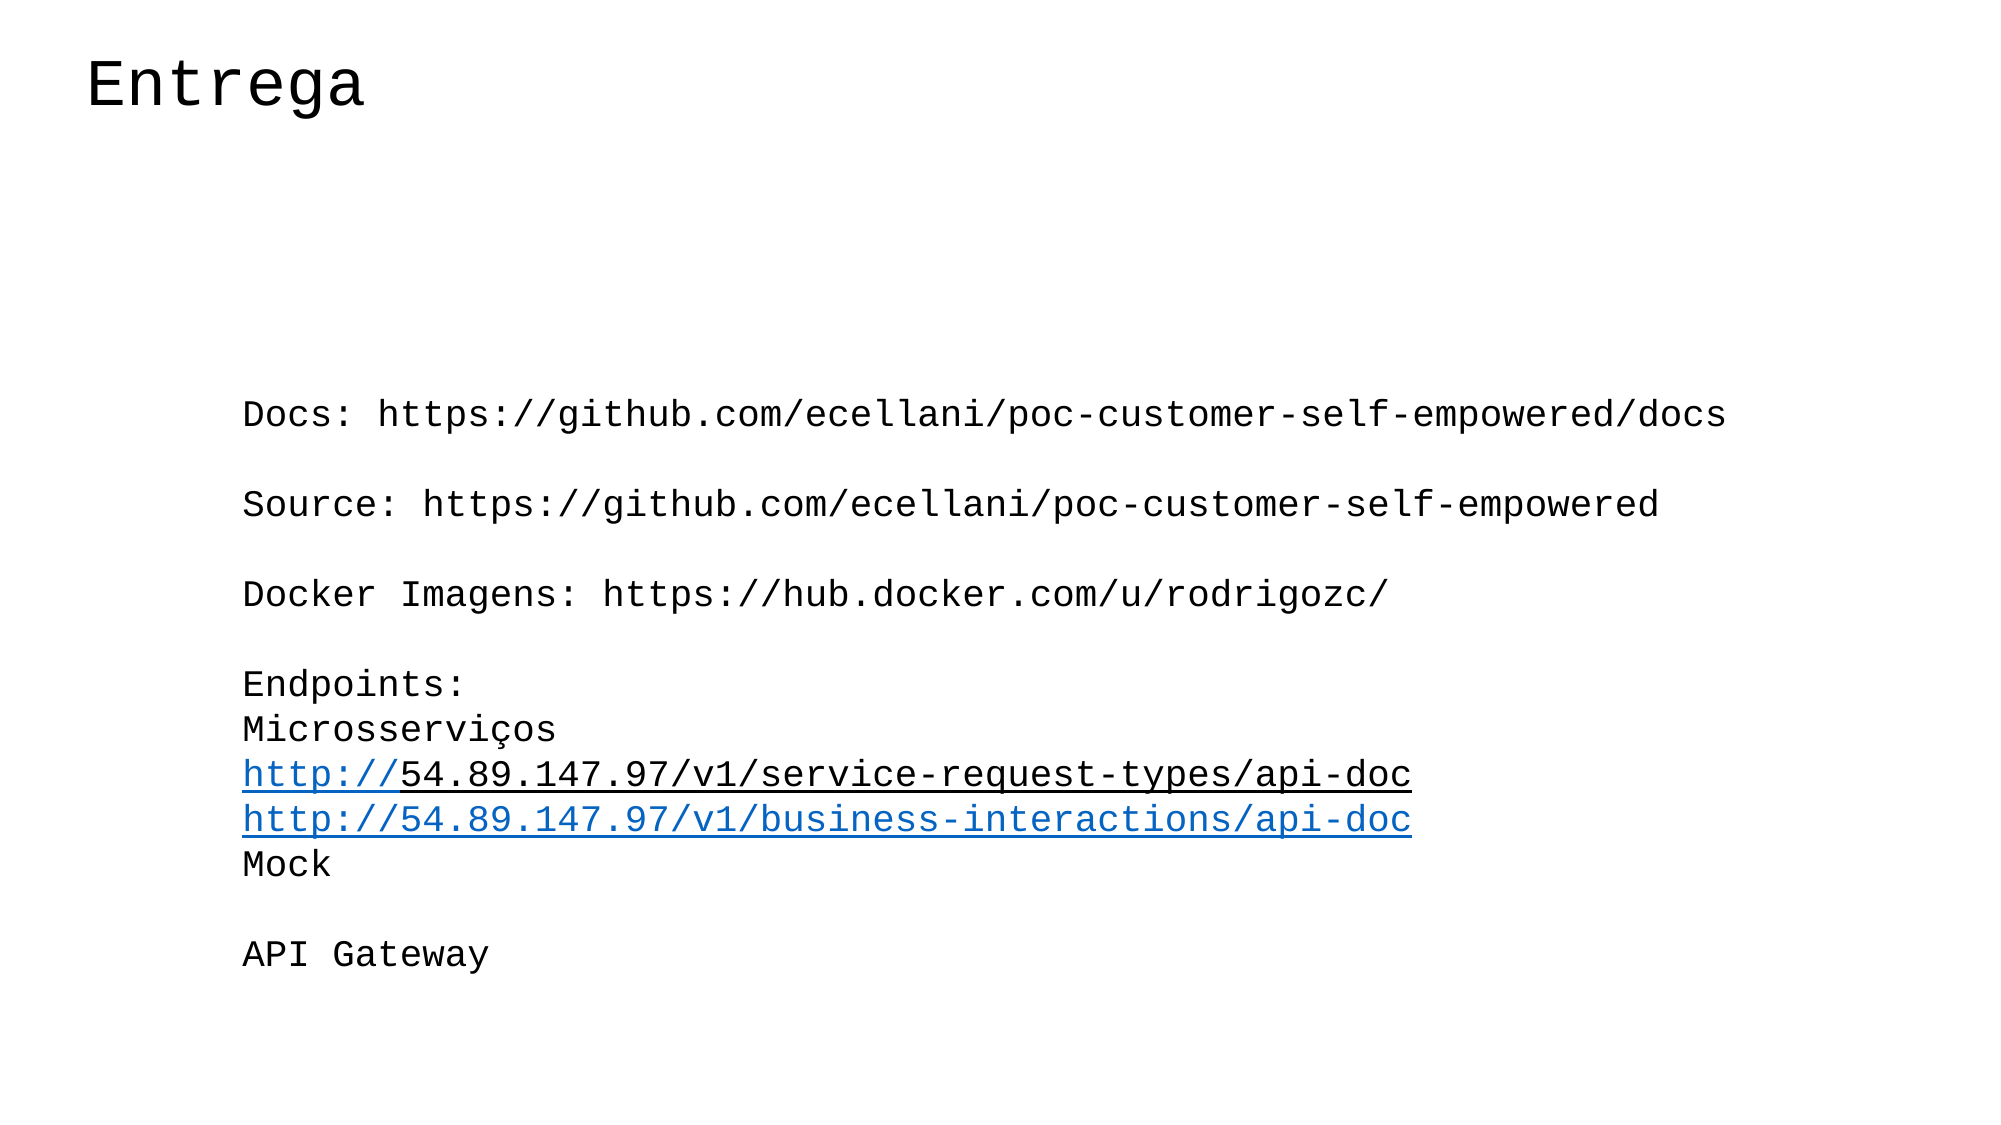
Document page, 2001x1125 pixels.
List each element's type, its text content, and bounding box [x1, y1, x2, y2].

text_box Entrega [71, 31, 382, 127]
text_box Docs: https://github.com/ecellani/poc-customer-self-empowered/docs Source: https://github.com/ecellani/poc-customer-self-empowered Docker Imagens: https://hub.docker.com/u/rodrigozc/ Endpoints: Microsserviços http://54.89.147.97/v1/service-request-types/api-doc http://54.89.147.97/v1/business-interactions/api-doc Mock API Gateway [227, 382, 1766, 1027]
